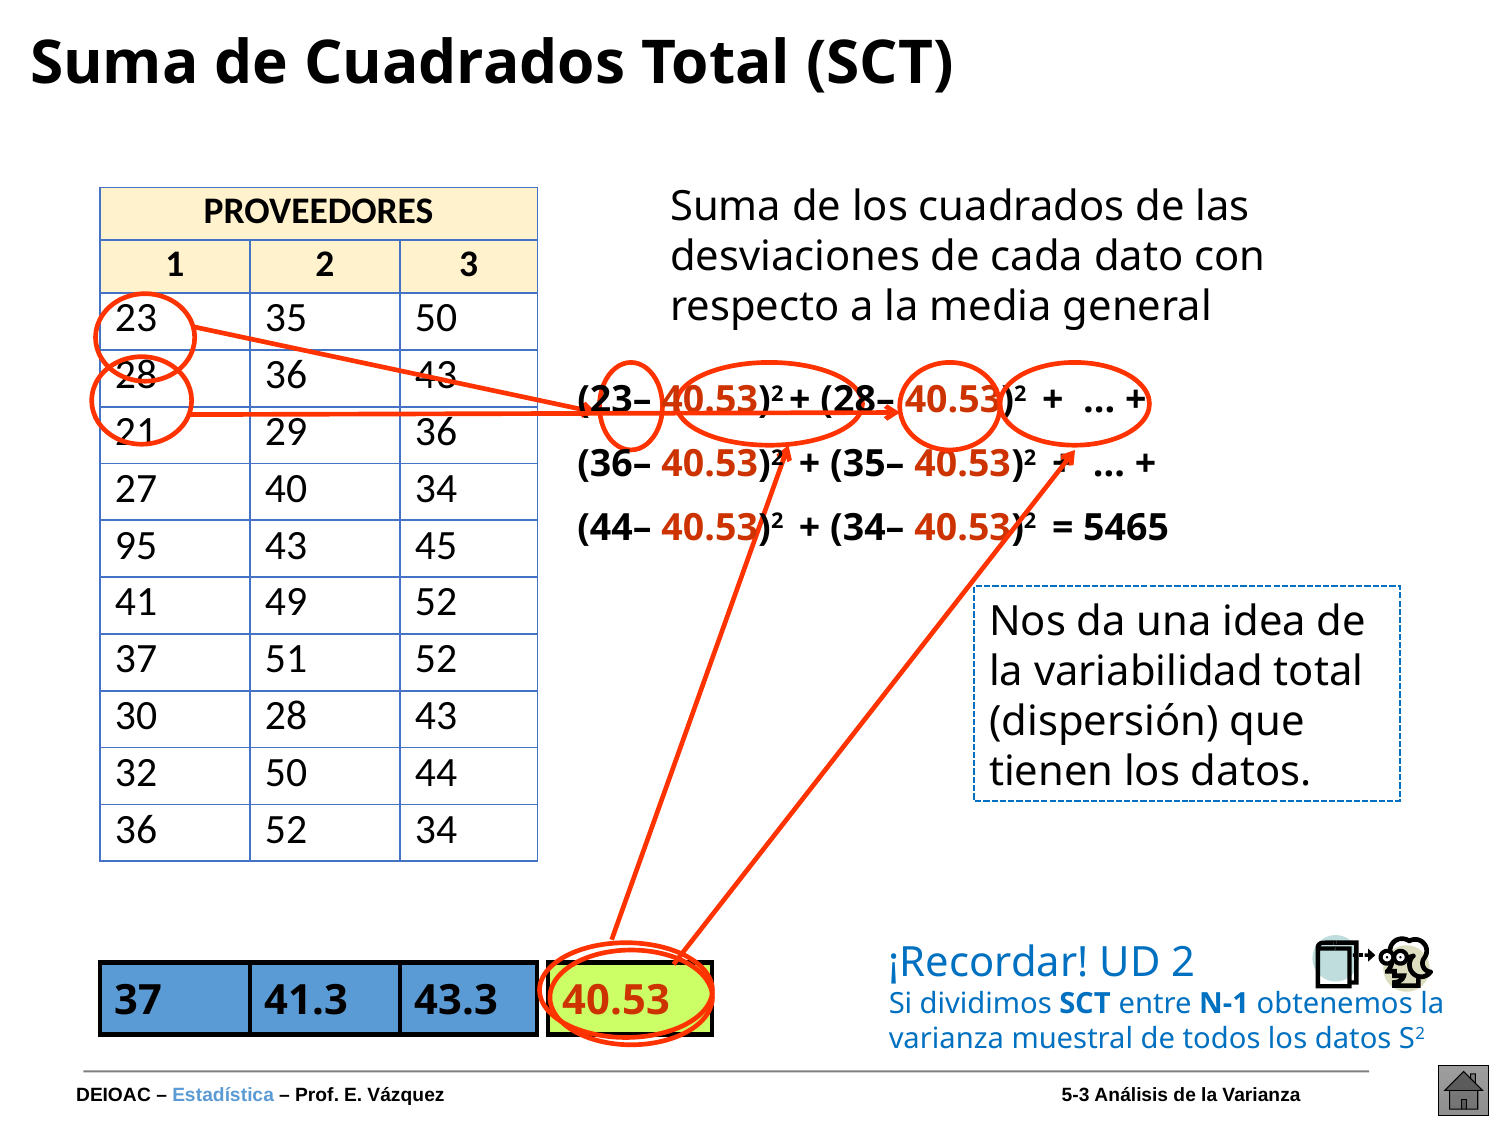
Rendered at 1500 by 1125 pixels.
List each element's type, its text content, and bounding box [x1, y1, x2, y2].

table_cell 1 [101, 241, 249, 292]
table_cell 3 [401, 241, 537, 292]
picture [1312, 934, 1434, 992]
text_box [91, 356, 1150, 1045]
table_header PROVEEDORES [101, 188, 537, 239]
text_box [95, 293, 562, 356]
title Suma de Cuadrados Total (SCT) [15, 11, 1485, 117]
table_cell 2 [251, 241, 399, 292]
text_box ¡Recordar! UD 2 Si dividimos SCT entre N-1 obtenemos la varianza muestral de todos los datos S2 [873, 926, 1485, 1062]
text_box Nos da una idea de la variabilidad total (dispersión) que tienen los datos. [1150, 586, 1400, 801]
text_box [562, 171, 1463, 564]
